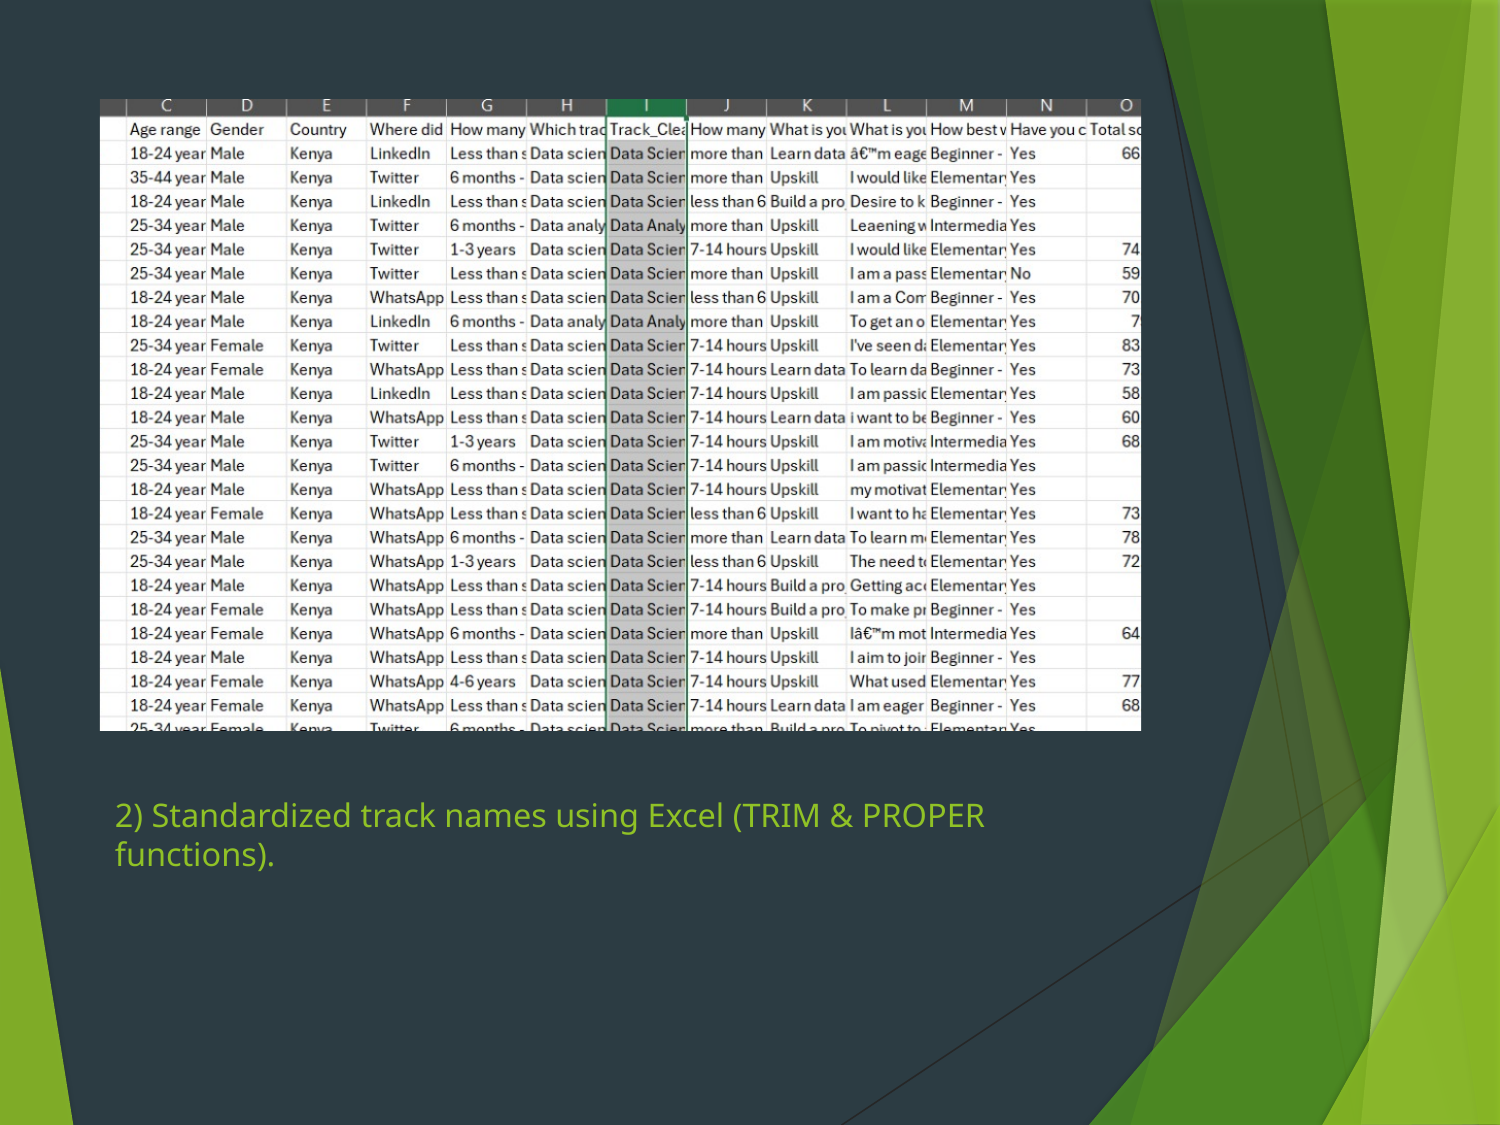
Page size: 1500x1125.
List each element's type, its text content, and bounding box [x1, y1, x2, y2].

picture [99, 99, 1142, 732]
title 2) Standardized track names using Excel (TRIM & PROPER functions). [99, 787, 1142, 881]
